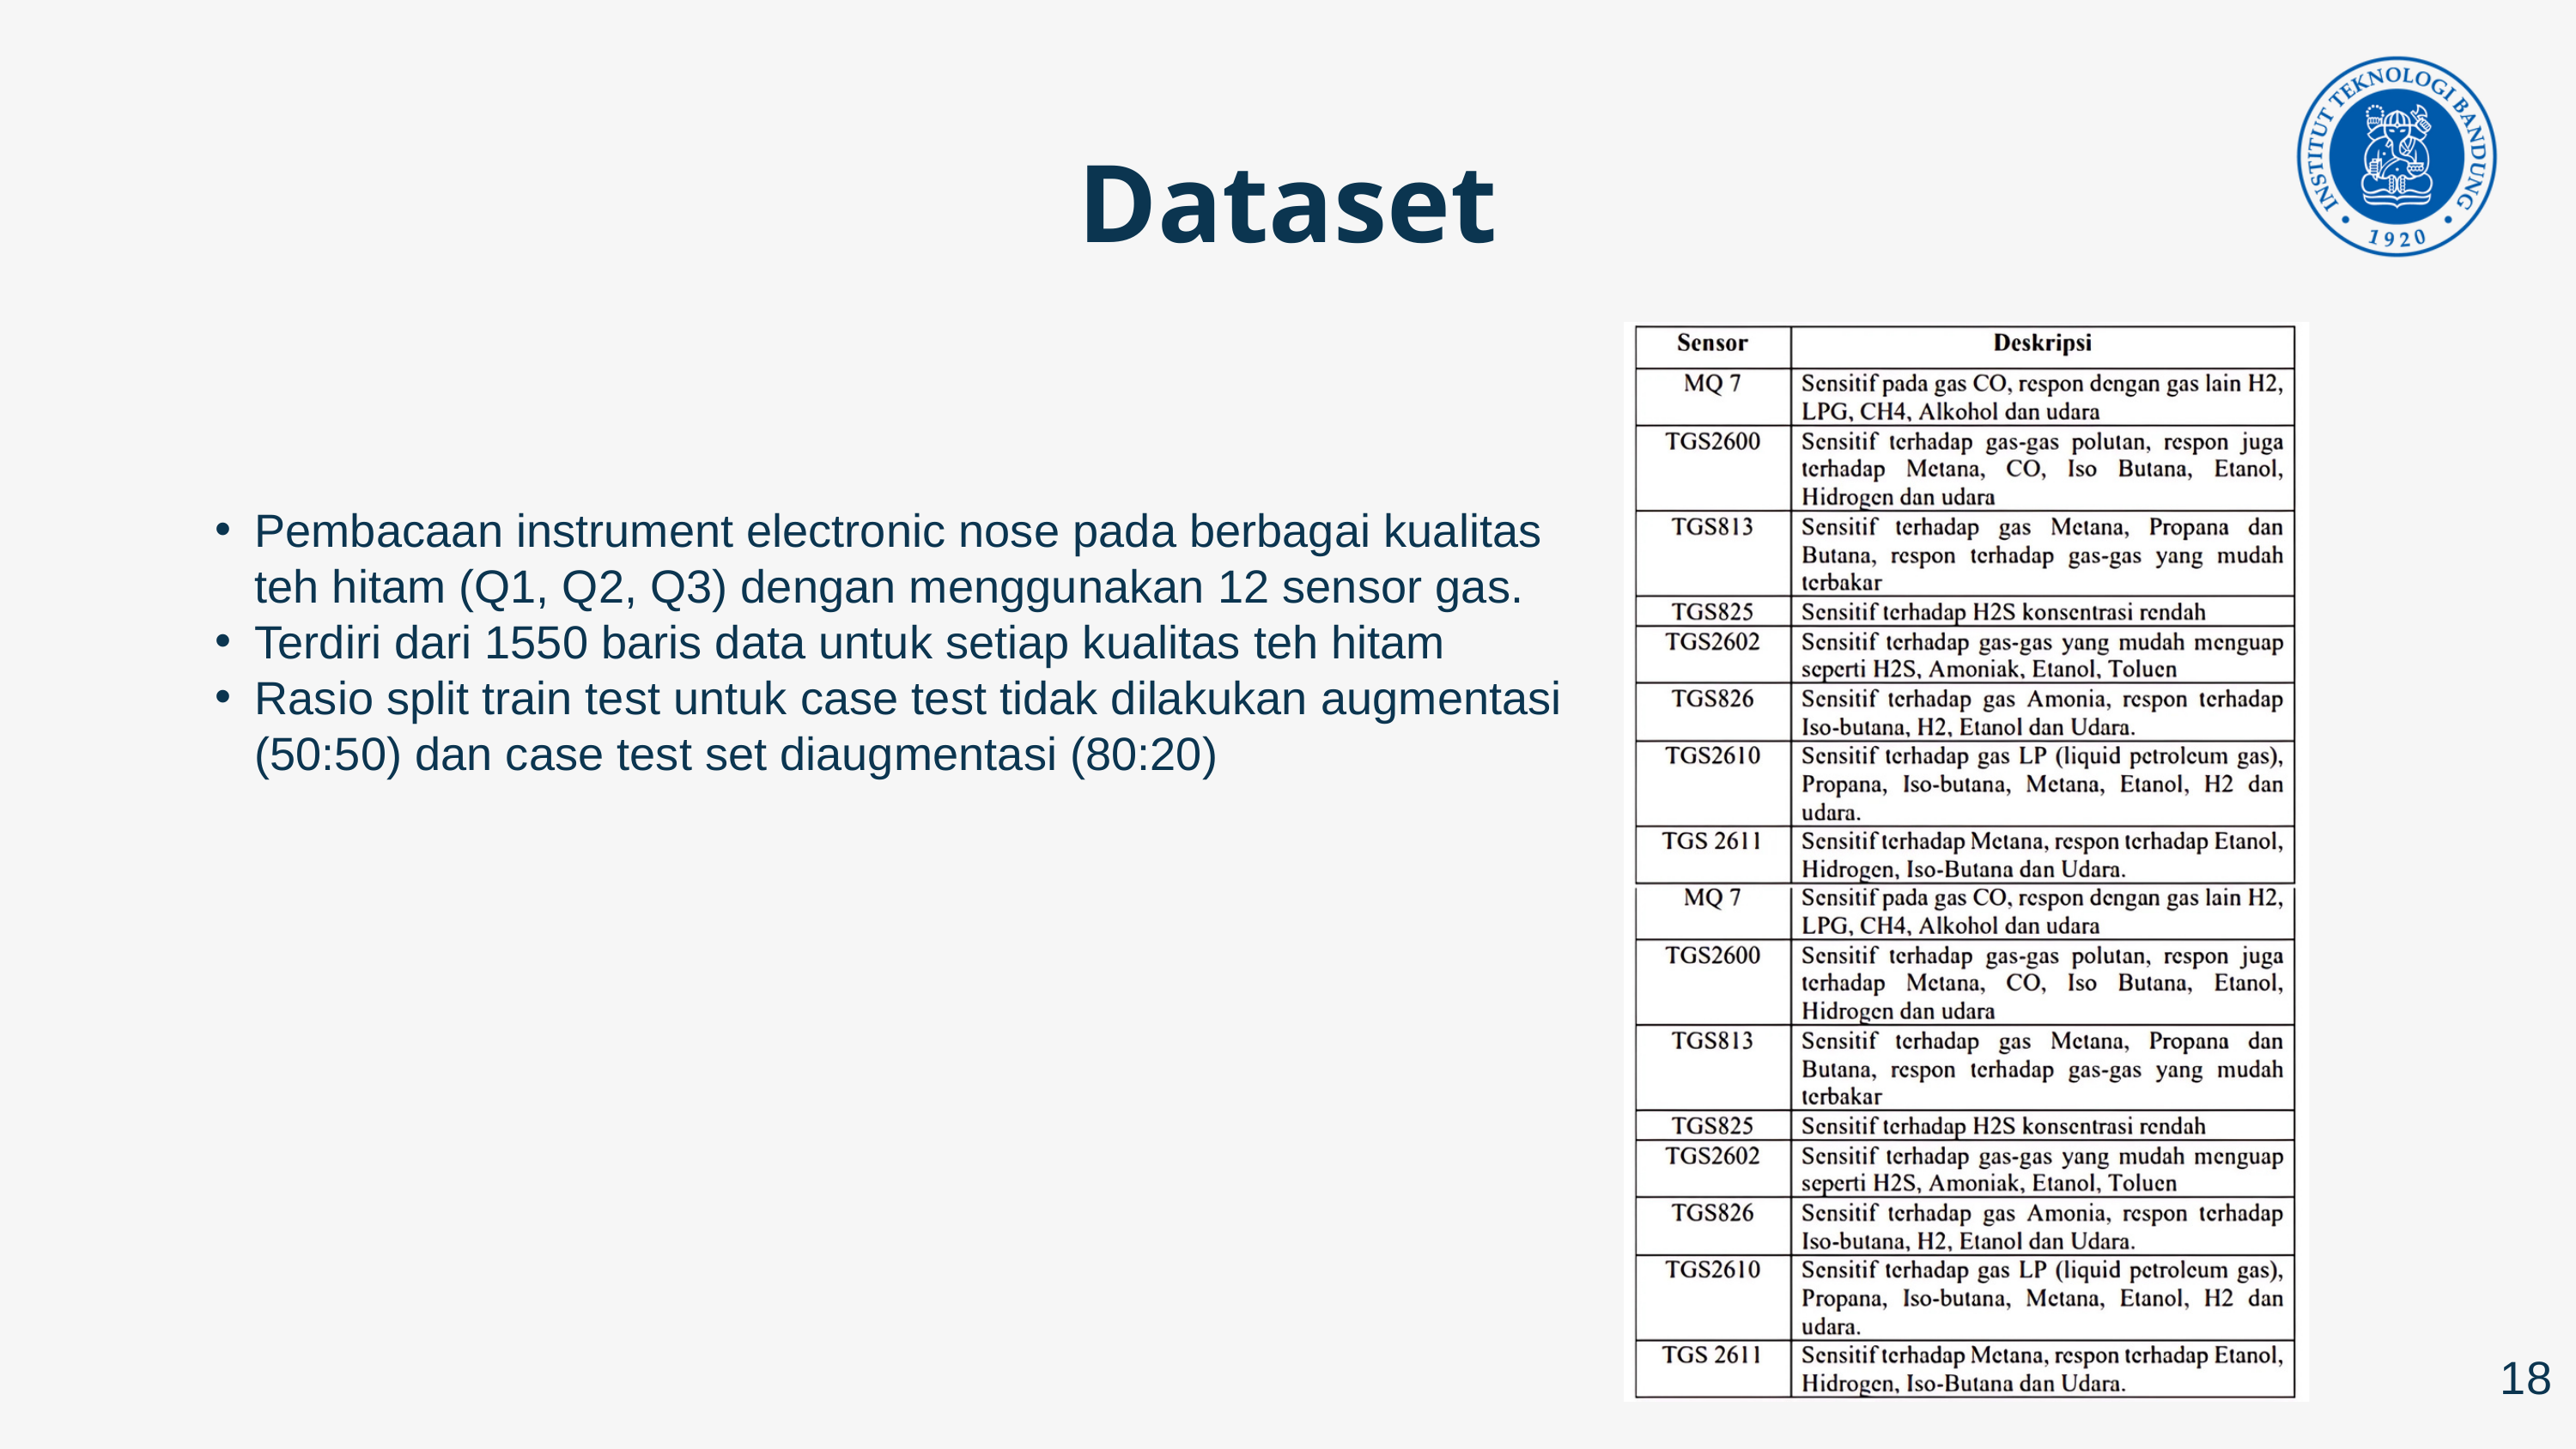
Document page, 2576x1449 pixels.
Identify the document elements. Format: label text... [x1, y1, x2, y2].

text_box Dataset [216, 135, 2360, 264]
text_box [2293, 52, 2500, 259]
text_box [1624, 322, 2310, 1402]
text_box Pembacaan instrument electronic nose pada berbagai kualitas teh hitam (Q1, Q2, Q3) dengan menggunakan 12 sensor gas. Terdiri dari 1550 baris data untuk setiap kualitas teh hitam Rasio split train test untuk case test tidak dilakukan augmentasi (50:50) dan case test set diaugmentasi (80:20) [175, 500, 1573, 780]
text_box 18 [2423, 1348, 2553, 1404]
